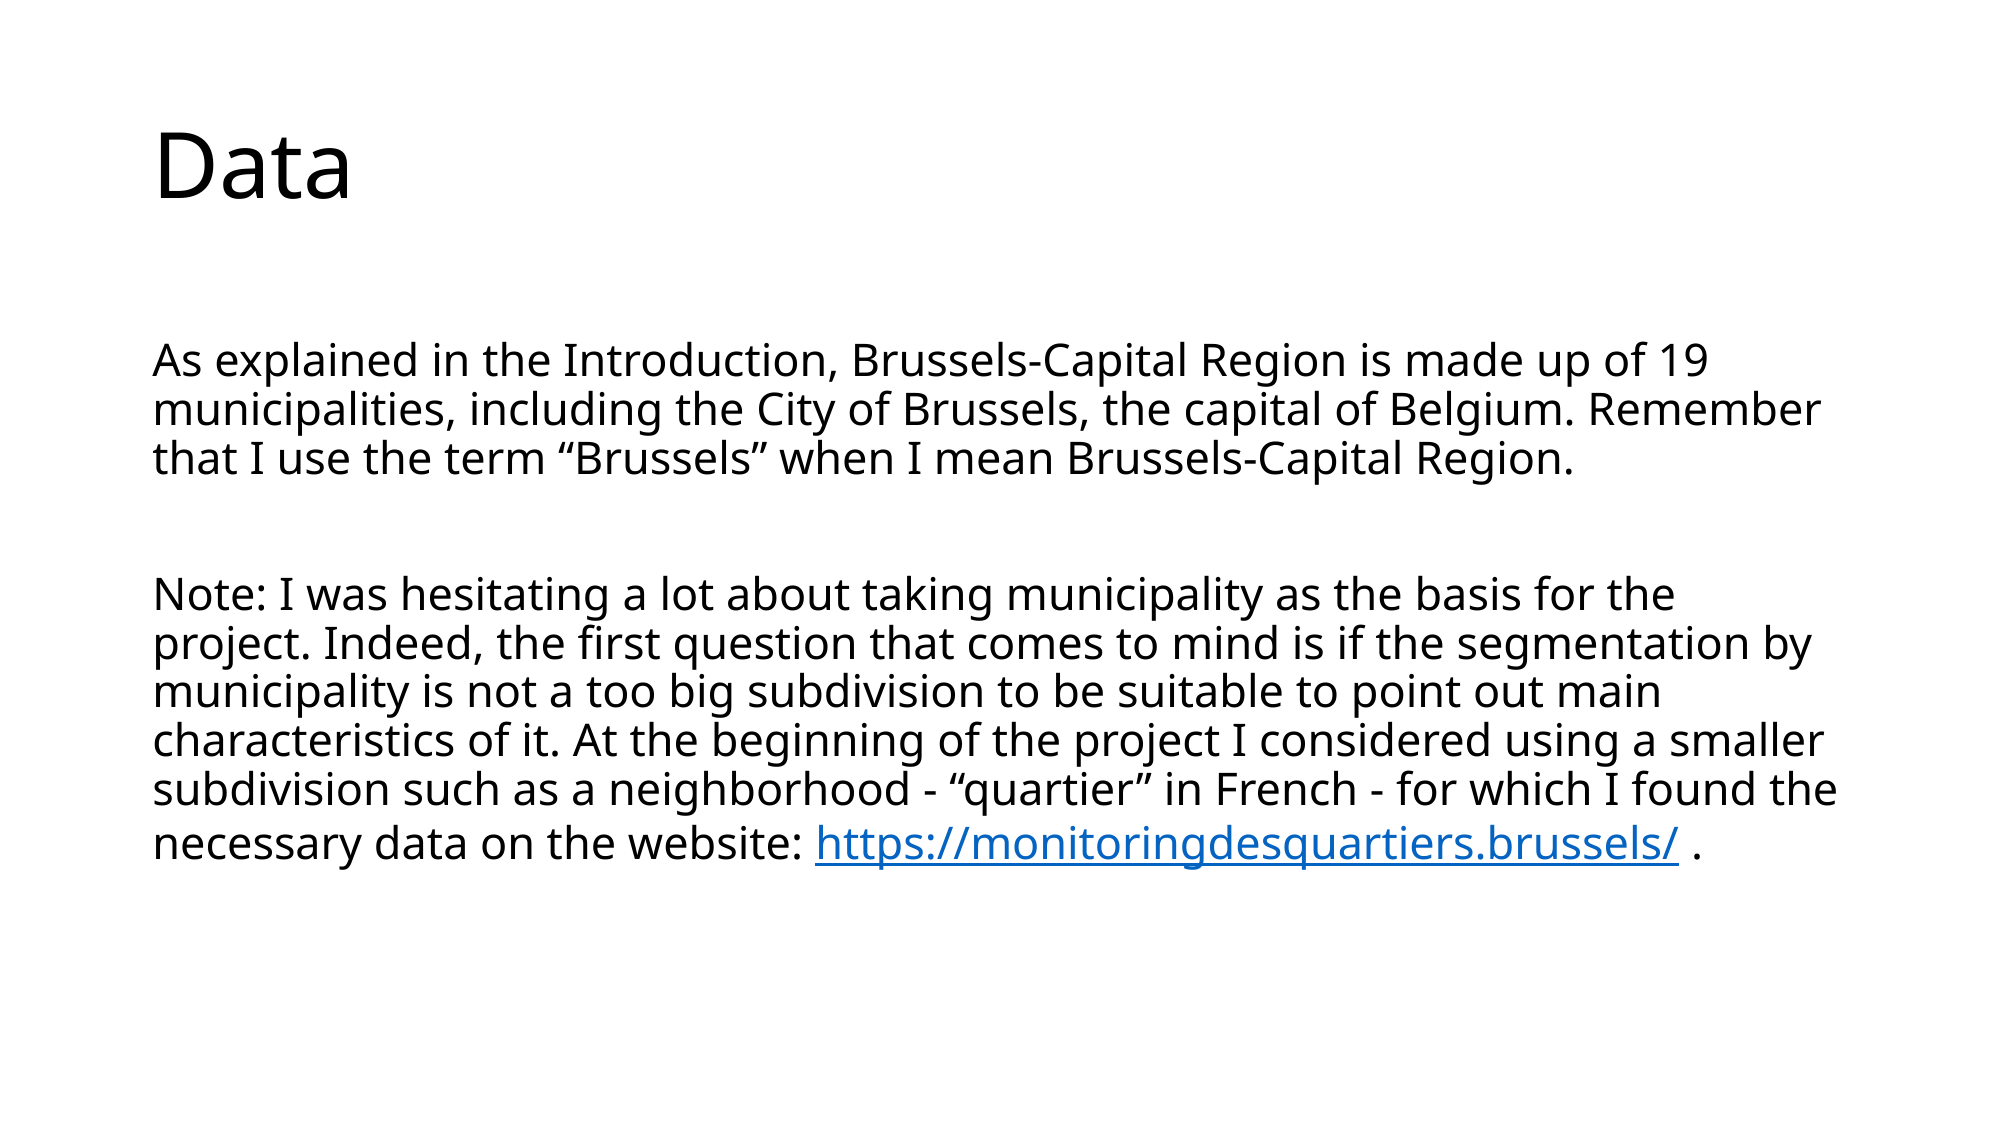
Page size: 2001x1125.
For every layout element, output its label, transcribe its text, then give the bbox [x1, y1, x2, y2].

title Data [137, 59, 1863, 251]
list As explained in the Introduction, Brussels-Capital Region is made up of 19 municipalities, including the City of Brussels, the capital of Belgium. Remember that I use the term “Brussels” when I mean Brussels-Capital Region. Note: I was hesitating a lot about taking municipality as the basis for the project. Indeed, the first question that comes to mind is if the segmentation by municipality is not a too big subdivision to be suitable to point out main characteristics of it. At the beginning of the project I considered using a smaller subdivision such as a neighborhood - “quartier” in French - for which I found the necessary data on the website: https://monitoringdesquartiers.brussels/ . [137, 251, 1863, 966]
